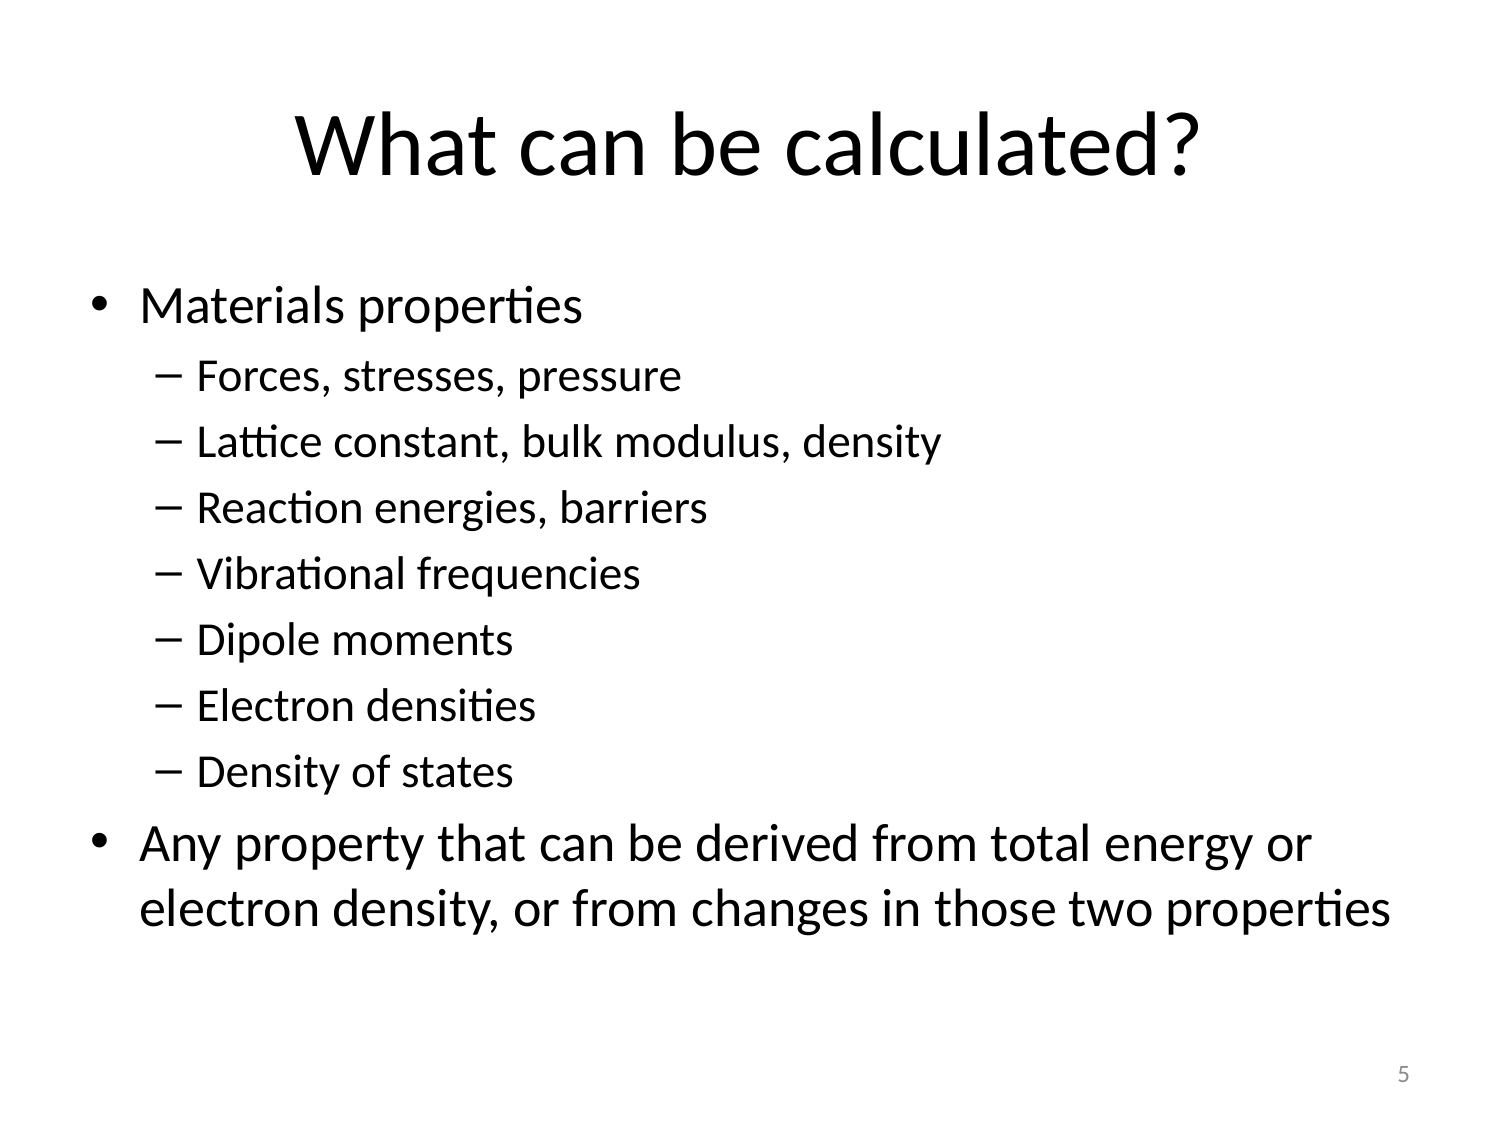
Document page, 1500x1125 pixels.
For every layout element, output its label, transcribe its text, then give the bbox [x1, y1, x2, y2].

slide_number 5 [1074, 1042, 1425, 1103]
list Materials properties Forces, stresses, pressure Lattice constant, bulk modulus, density Reaction energies, barriers Vibrational frequencies Dipole moments Electron densities Density of states Any property that can be derived from total energy or electron density, or from changes in those two properties [75, 262, 1425, 1005]
title What can be calculated? [75, 45, 1425, 233]
